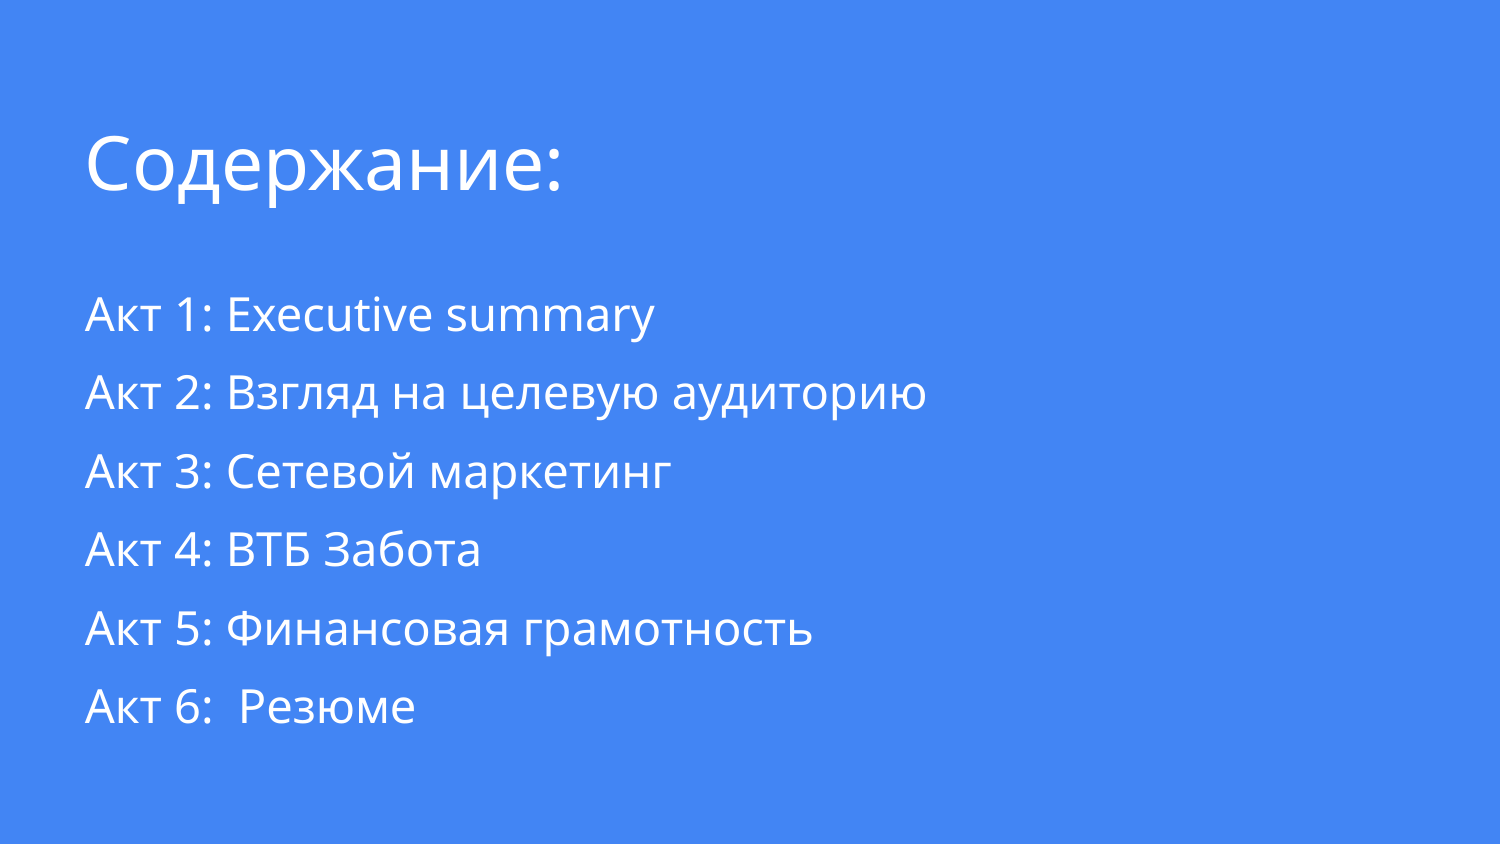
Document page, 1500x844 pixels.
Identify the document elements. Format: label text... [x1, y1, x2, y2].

subtitle Акт 1: Executive summary Акт 2: Взгляд на целевую аудиторию Акт 3: Сетевой маркетинг Акт 4: ВТБ Забота Акт 5: Финансовая грамотность Акт 6: Резюме [69, 273, 1430, 803]
title Содержание: [69, 77, 635, 244]
